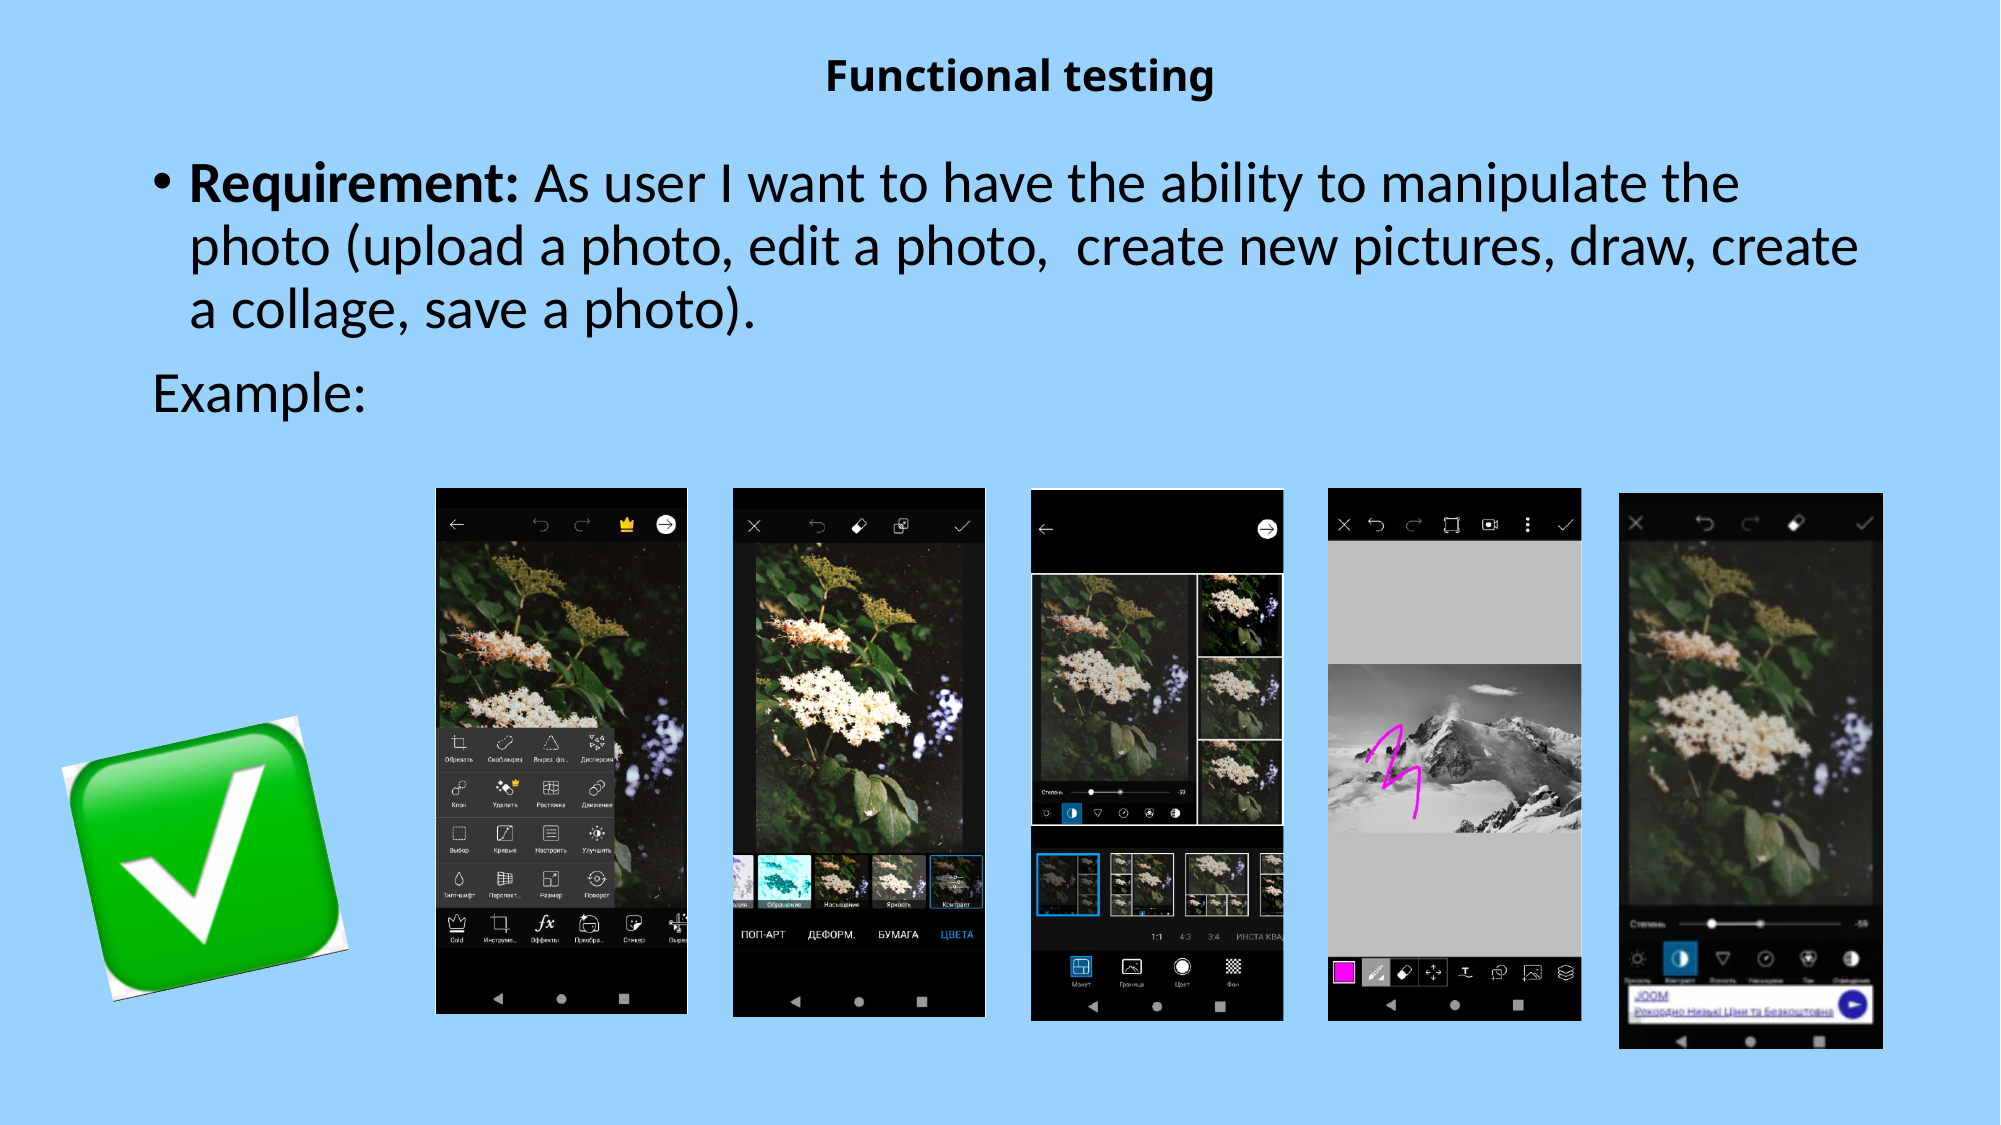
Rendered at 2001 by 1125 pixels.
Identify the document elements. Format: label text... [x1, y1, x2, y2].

picture [62, 716, 348, 1001]
title Functional testing [157, 0, 1883, 110]
picture [1031, 488, 1284, 1021]
picture [733, 488, 986, 1017]
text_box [1618, 492, 1883, 1049]
list Requirement: As user I want to have the ability to manipulate the photo (upload a photo, edit a photo, create new pictures, draw, create a collage, save a photo). Example: [137, 145, 1904, 1014]
picture [1327, 488, 1582, 1021]
picture [435, 488, 688, 1014]
